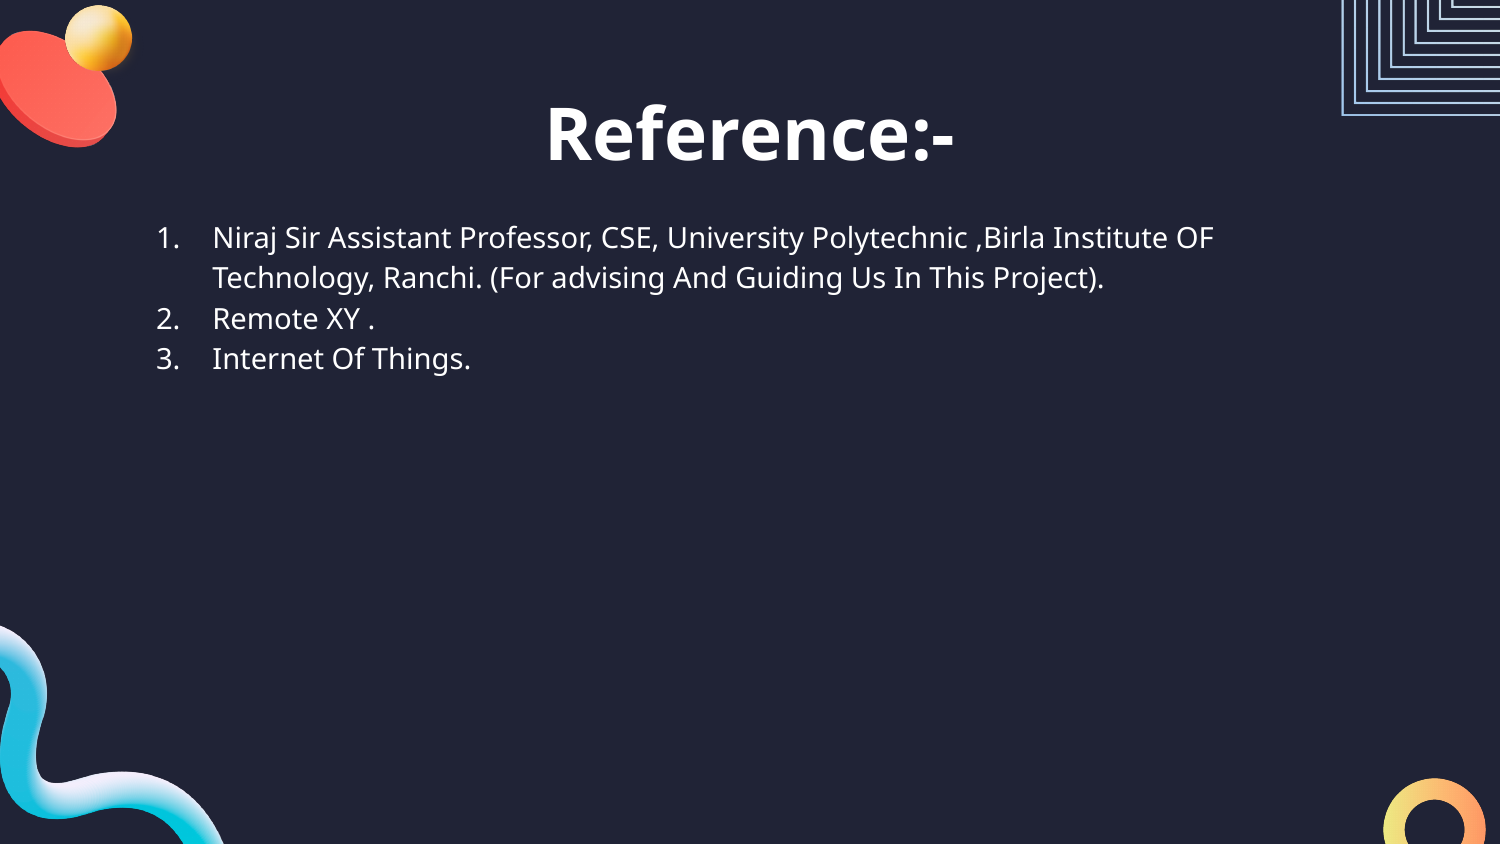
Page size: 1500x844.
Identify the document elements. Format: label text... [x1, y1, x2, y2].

list Niraj Sir Assistant Professor, CSE, University Polytechnic ,Birla Institute OF Technology, Ranchi. (For advising And Guiding Us In This Project). Remote XY . Internet Of Things. [118, 199, 1382, 682]
picture [1383, 778, 1486, 844]
title Reference:- [118, 72, 1382, 167]
picture [1341, 0, 1500, 116]
picture [0, 562, 223, 844]
picture [0, 5, 144, 169]
